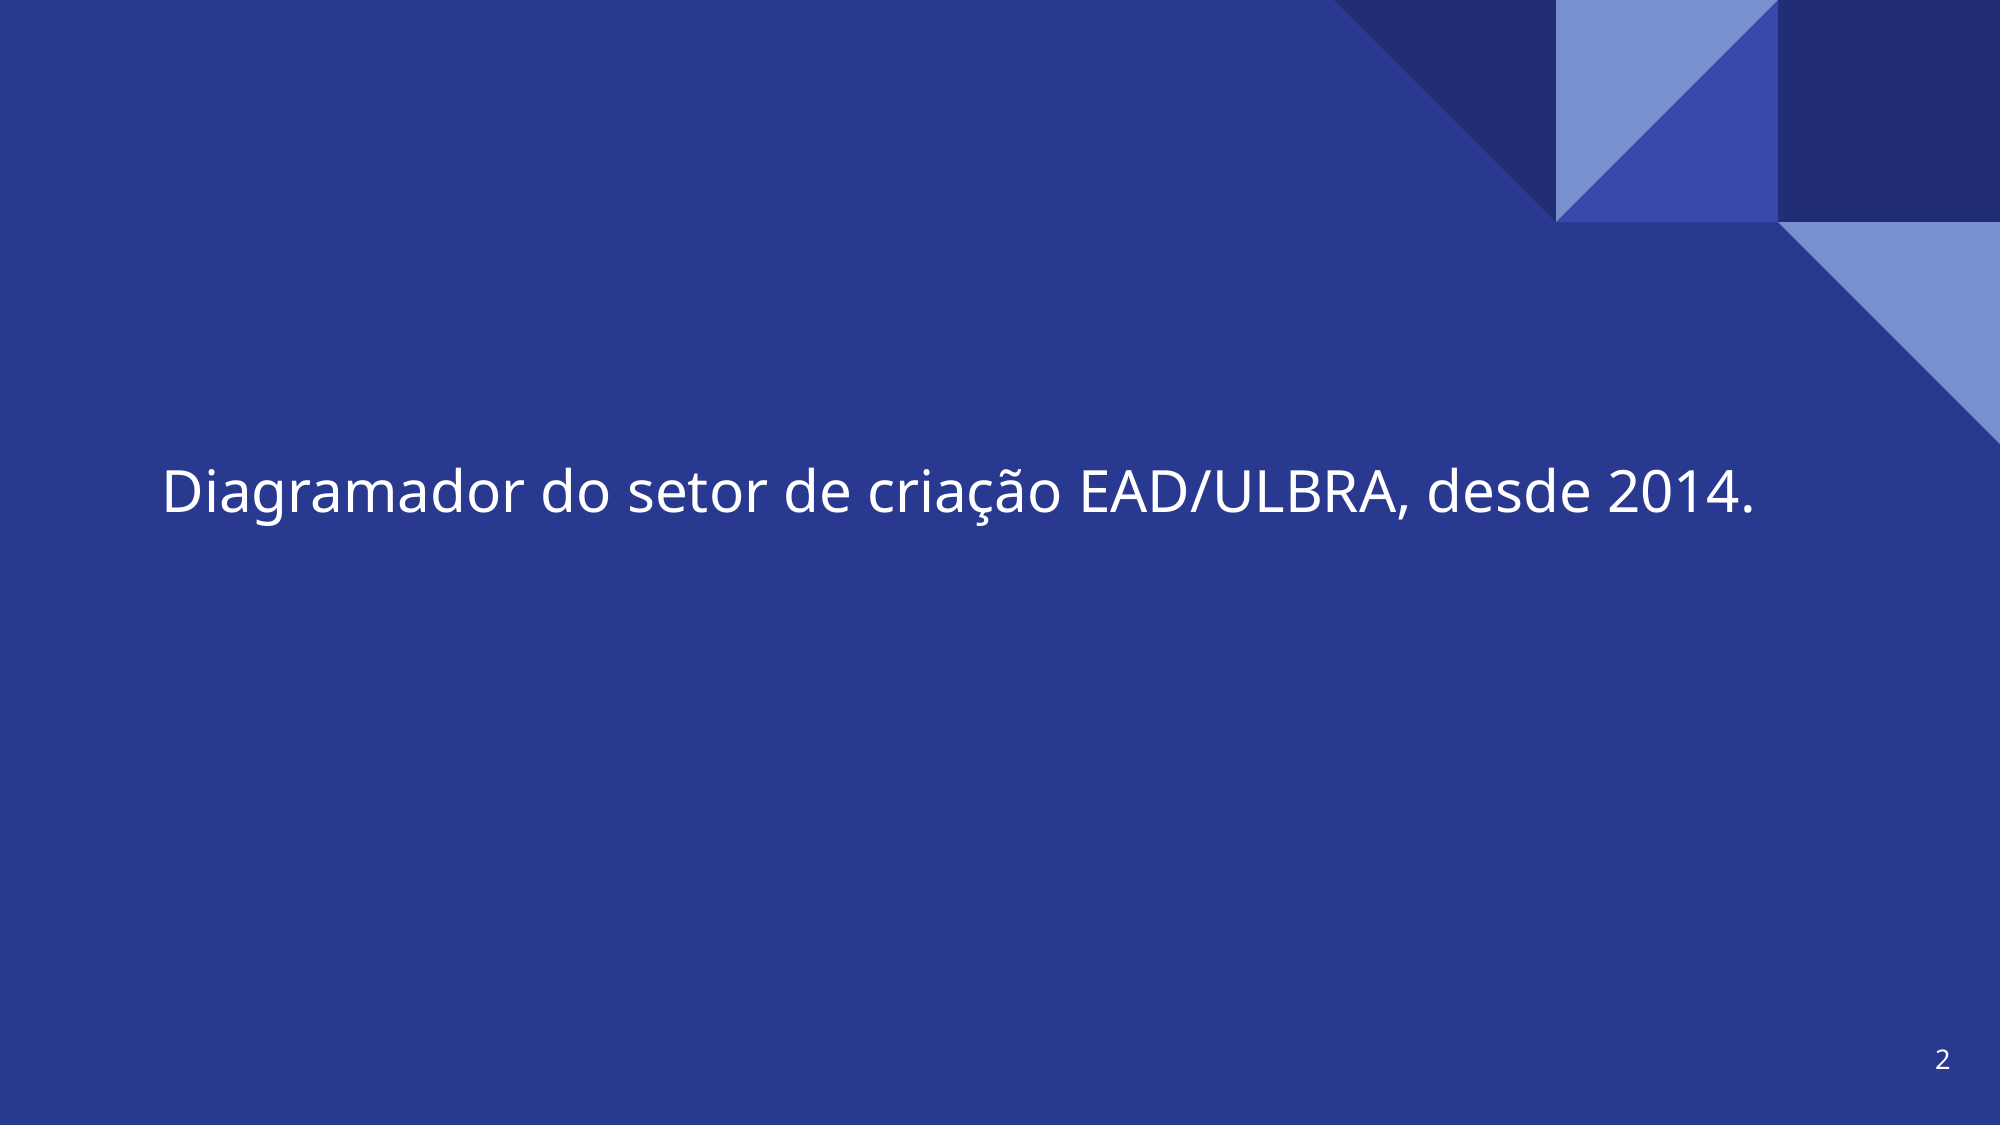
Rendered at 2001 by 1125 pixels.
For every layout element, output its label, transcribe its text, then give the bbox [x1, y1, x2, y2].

slide_number 2 [1850, 1017, 1971, 1104]
subtitle Diagramador do setor de criação EAD/ULBRA, desde 2014. [141, 434, 1941, 530]
